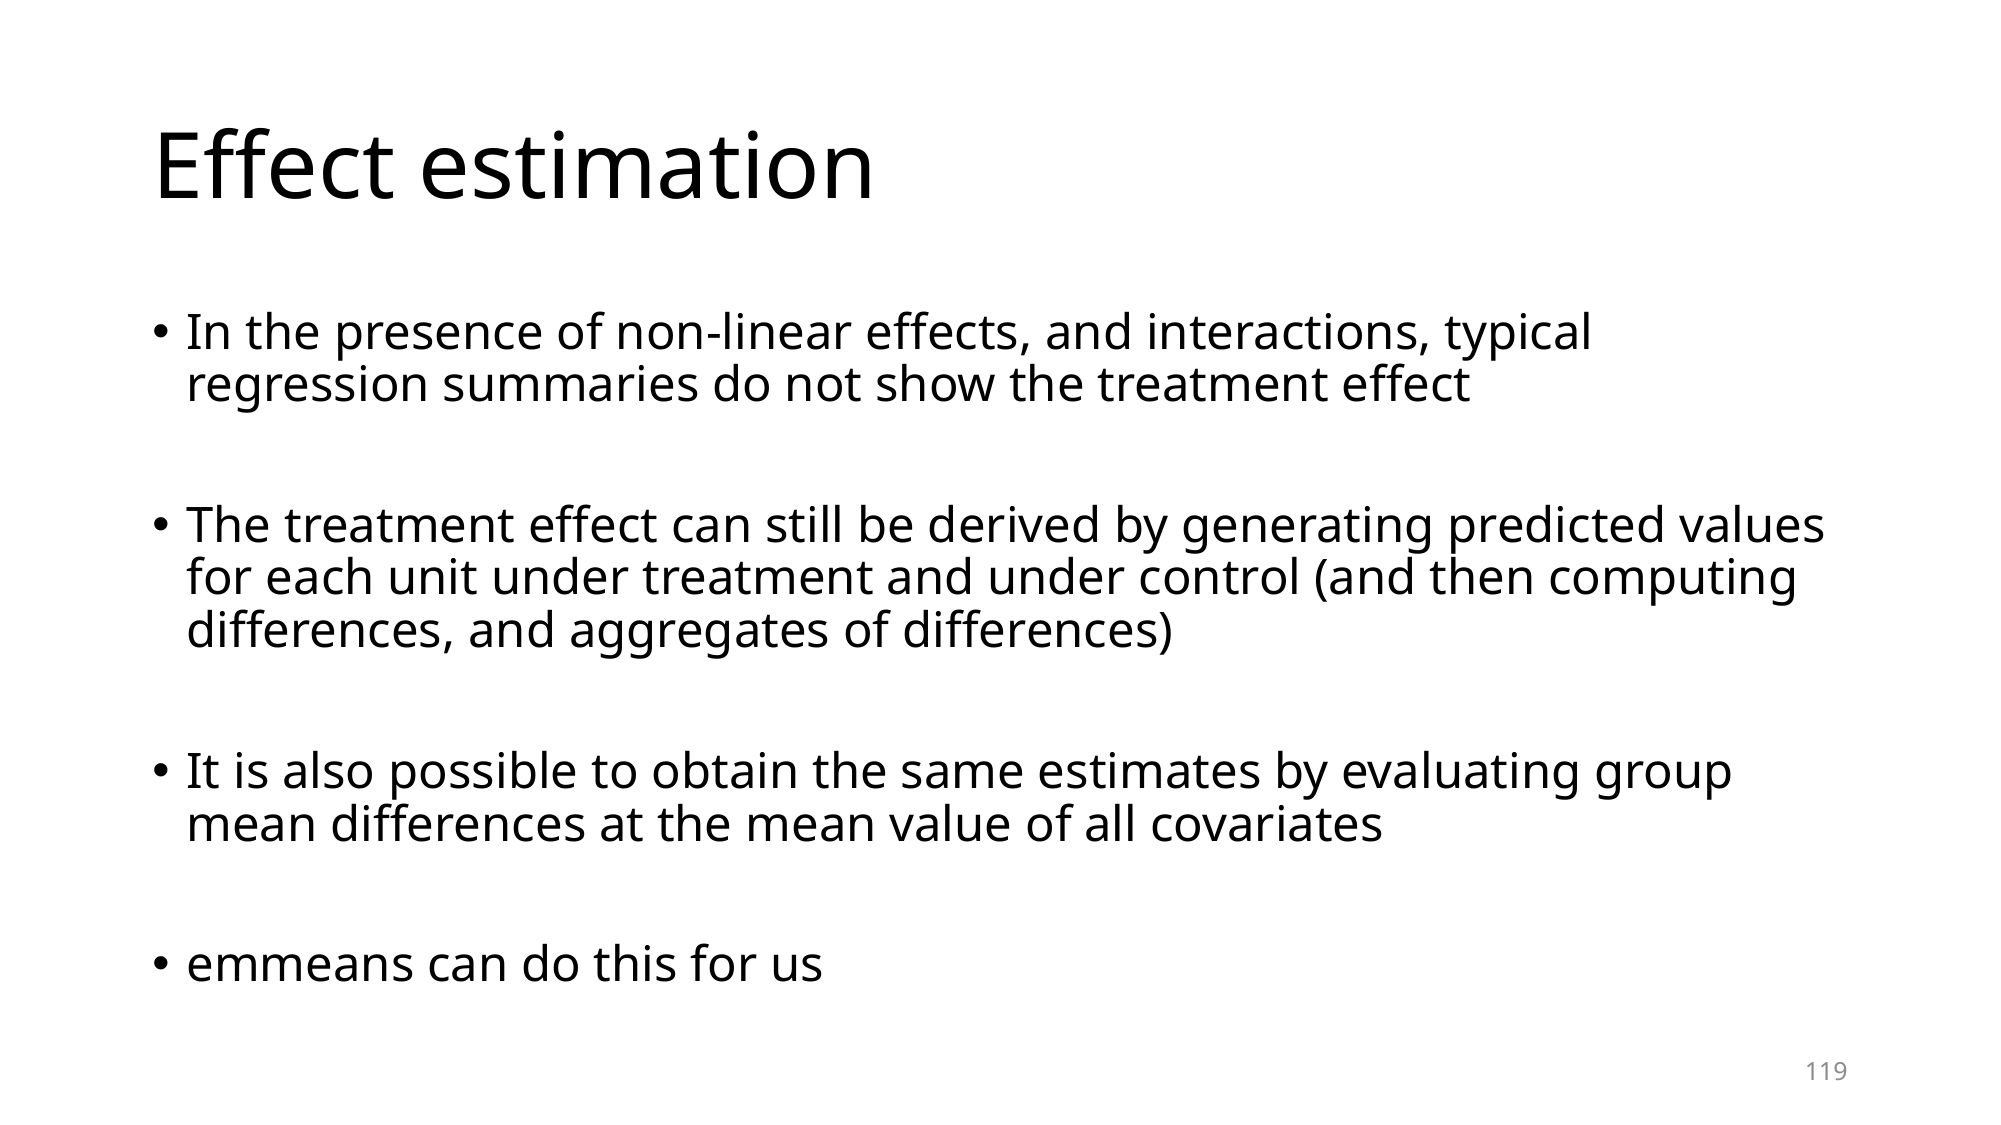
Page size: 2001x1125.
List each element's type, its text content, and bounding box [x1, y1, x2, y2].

title Effect estimation [137, 59, 1863, 278]
list In the presence of non-linear effects, and interactions, typical regression summaries do not show the treatment effect The treatment effect can still be derived by generating predicted values for each unit under treatment and under control (and then computing differences, and aggregates of differences) It is also possible to obtain the same estimates by evaluating group mean differences at the mean value of all covariates emmeans can do this for us [137, 299, 1863, 1014]
slide_number 119 [1412, 1042, 1863, 1103]
